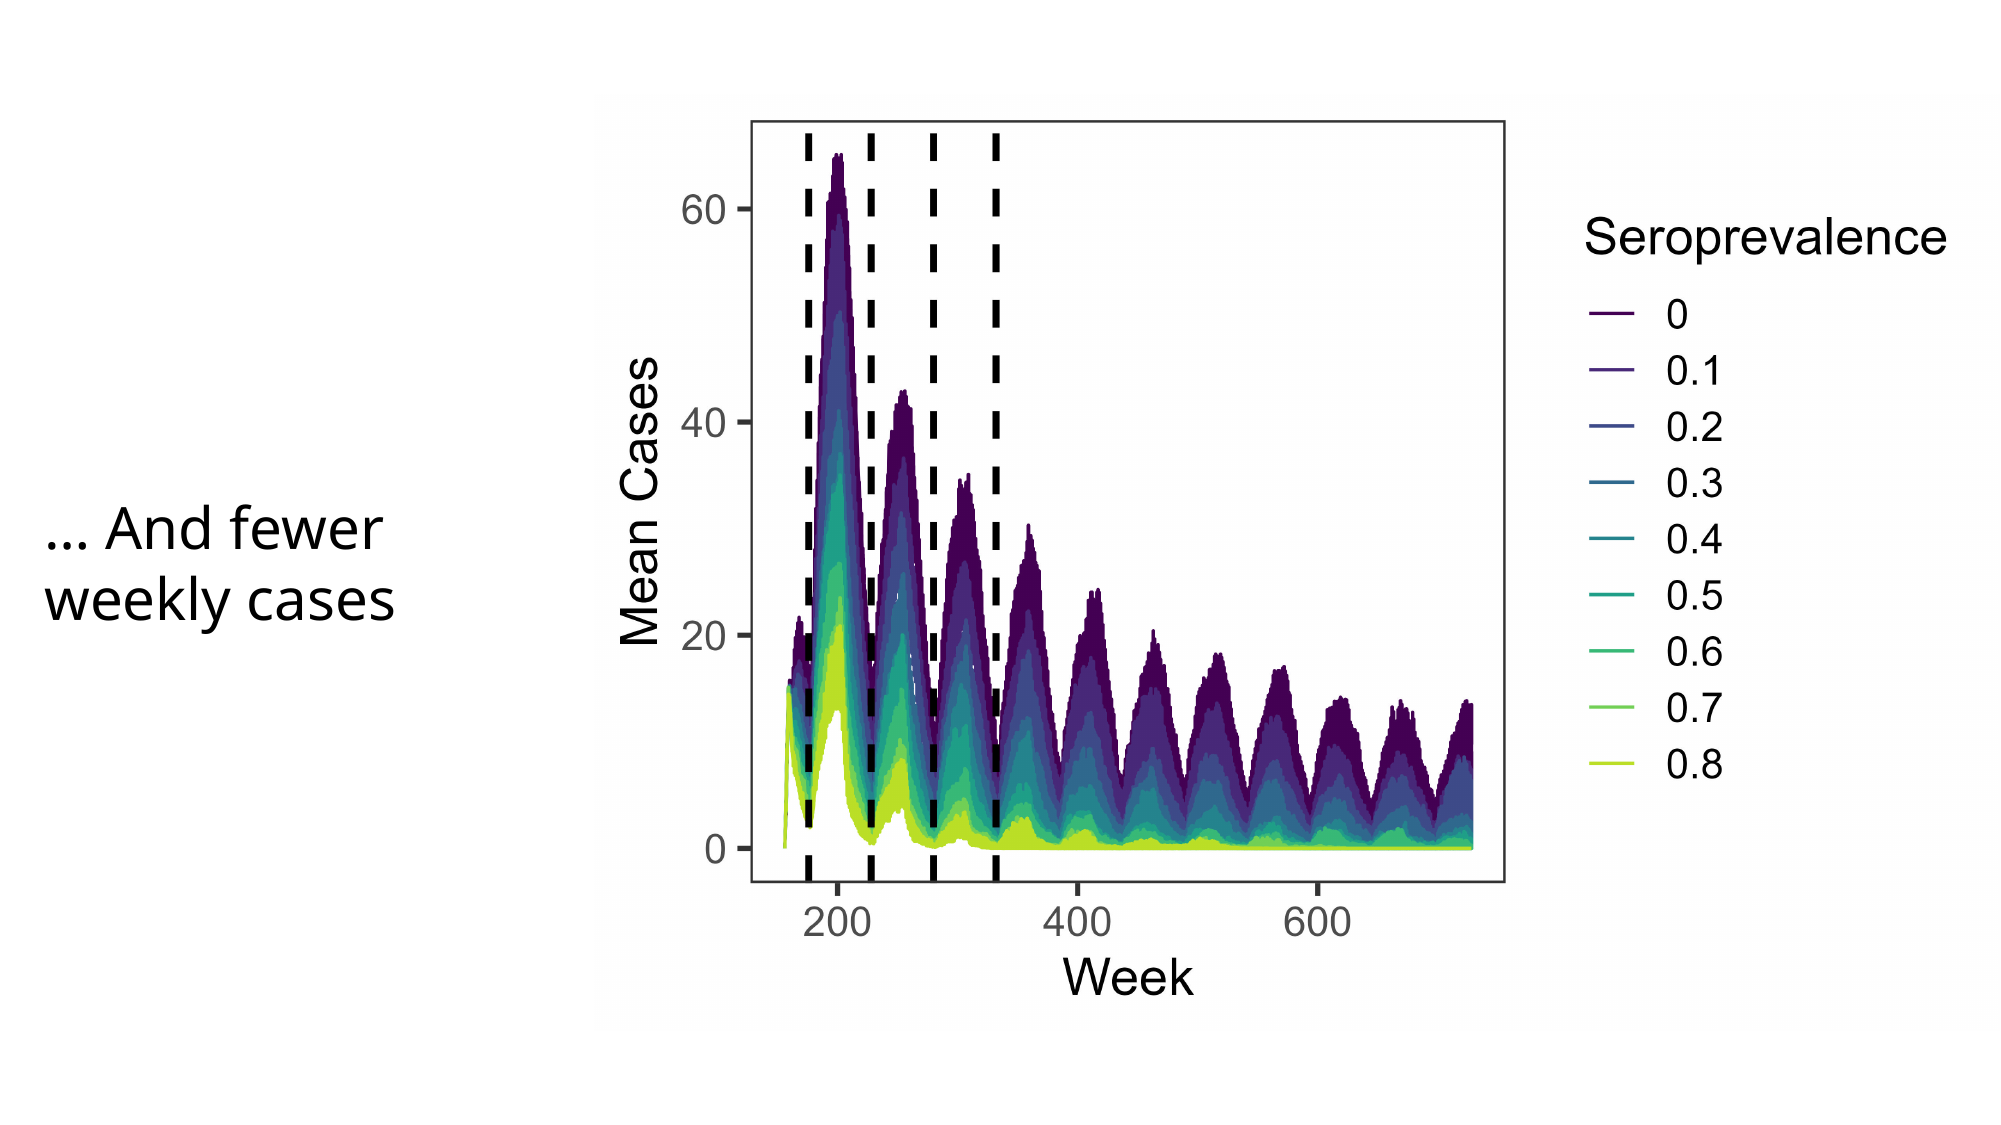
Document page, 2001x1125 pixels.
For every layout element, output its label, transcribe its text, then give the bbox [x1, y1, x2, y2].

picture [594, 93, 2000, 1032]
text_box … And fewer weekly cases [29, 484, 566, 639]
